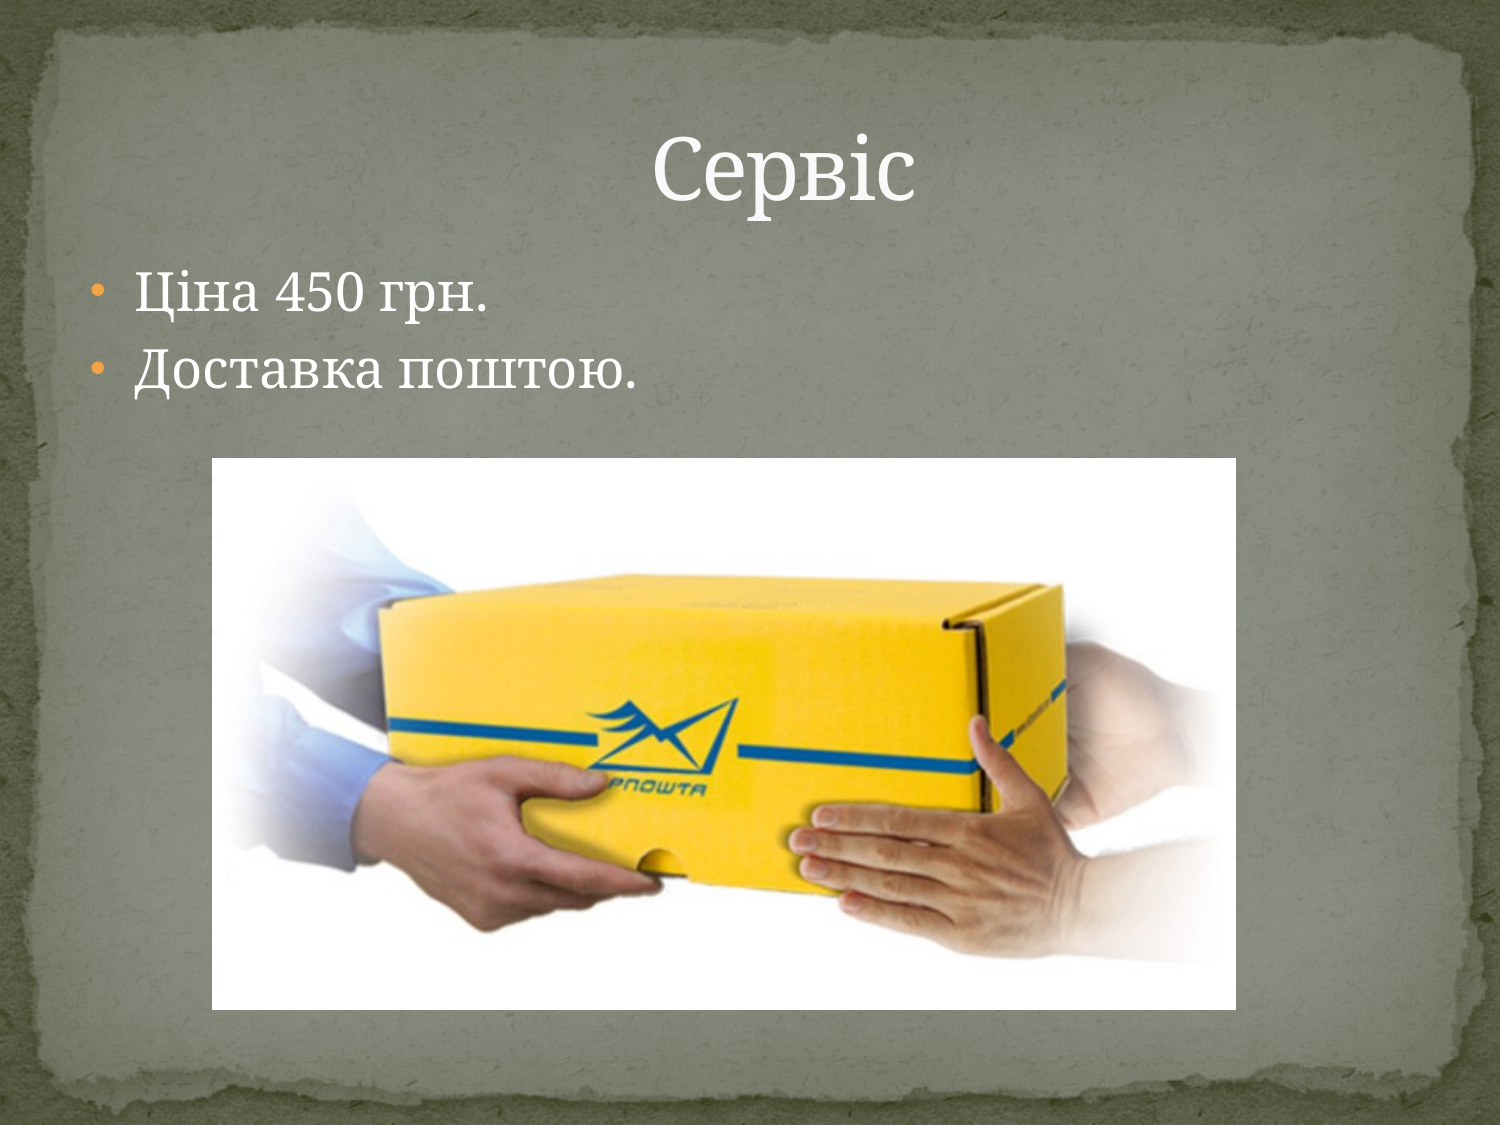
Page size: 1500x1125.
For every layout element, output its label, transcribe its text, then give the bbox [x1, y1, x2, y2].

title Сервіс [74, 24, 1425, 225]
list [214, 460, 1235, 1008]
list Ціна 450 грн. Доставка поштою. [75, 249, 741, 1000]
